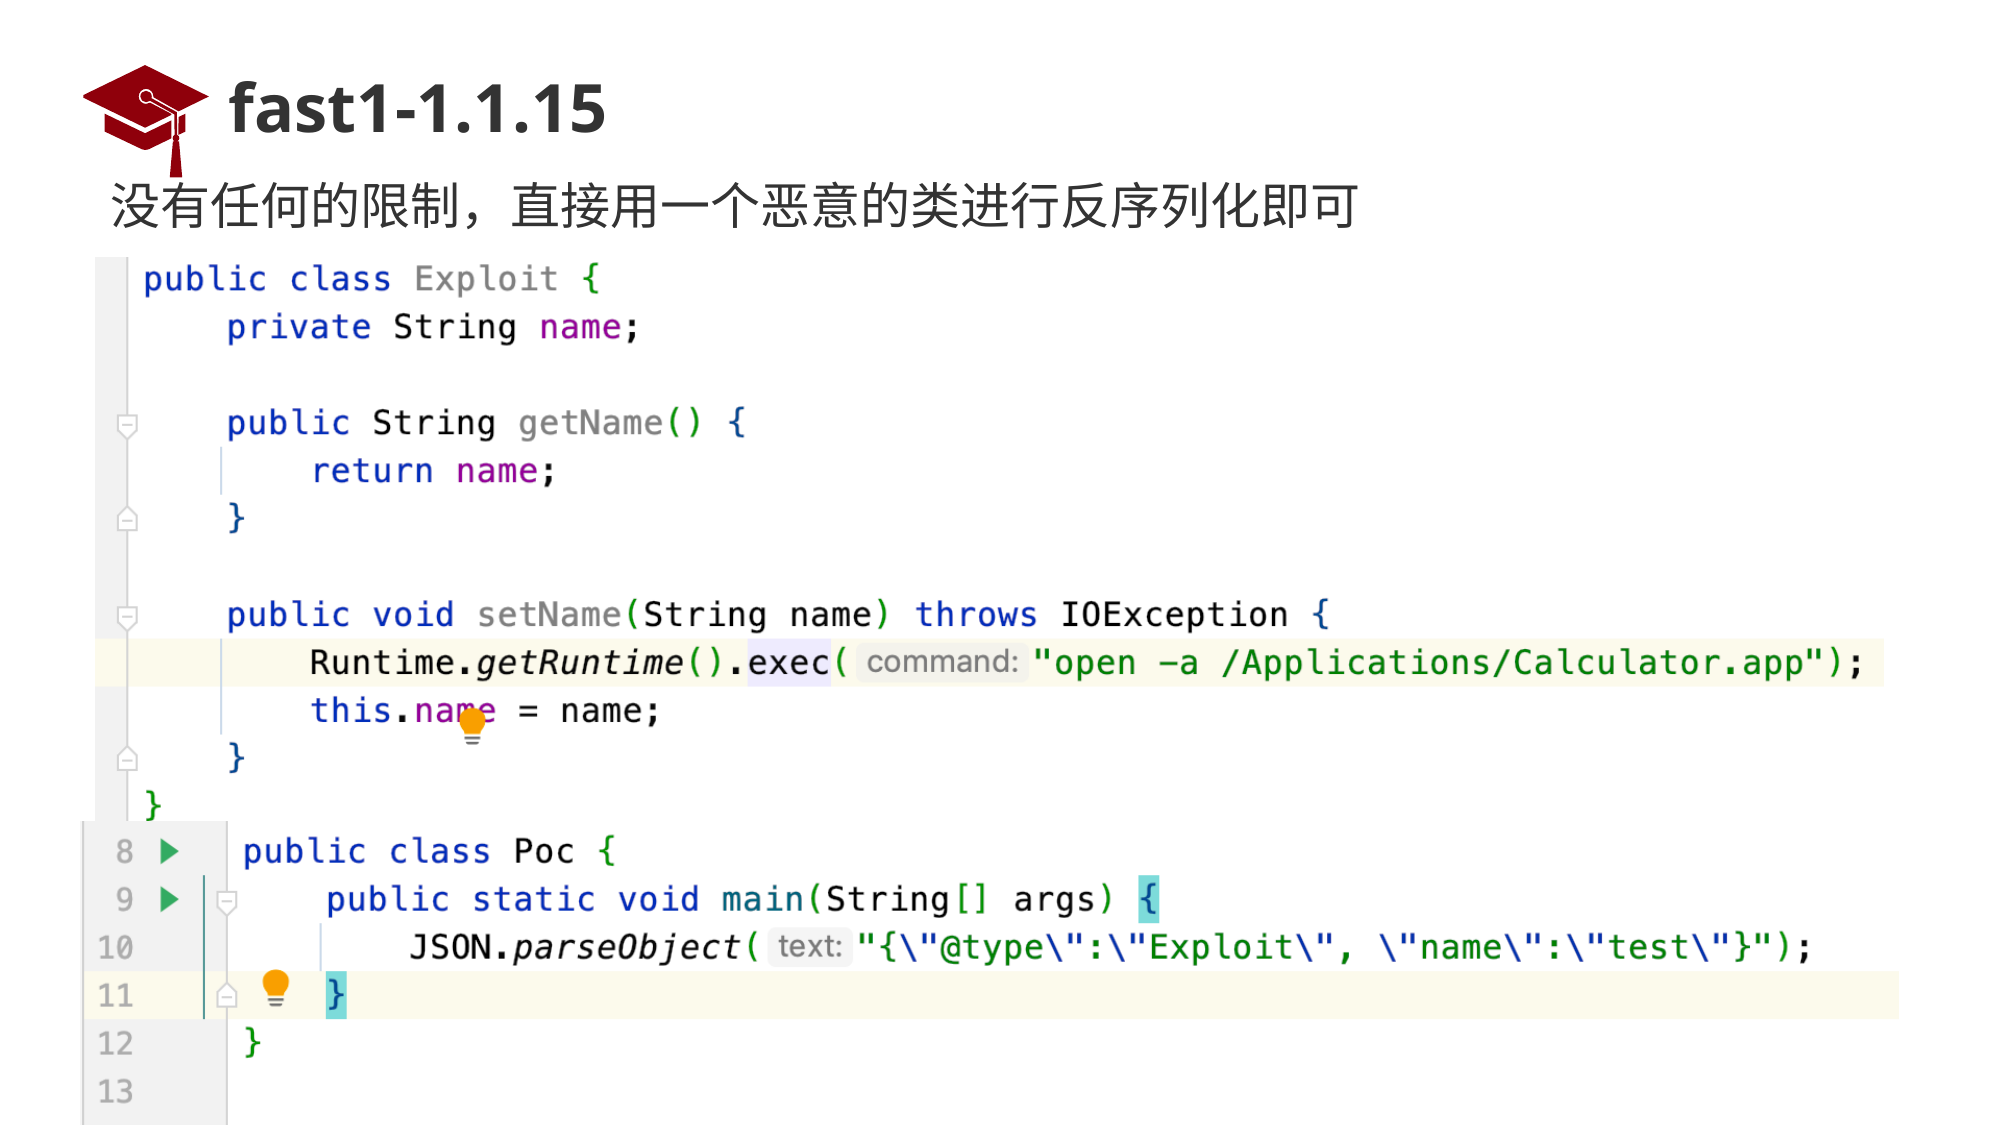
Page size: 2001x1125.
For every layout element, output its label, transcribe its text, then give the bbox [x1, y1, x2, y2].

picture [80, 257, 1899, 1125]
title fast1-1.1.15 [213, 55, 1077, 167]
text_box 没有任何的限制，直接用一个恶意的类进行反序列化即可 [95, 167, 1413, 257]
